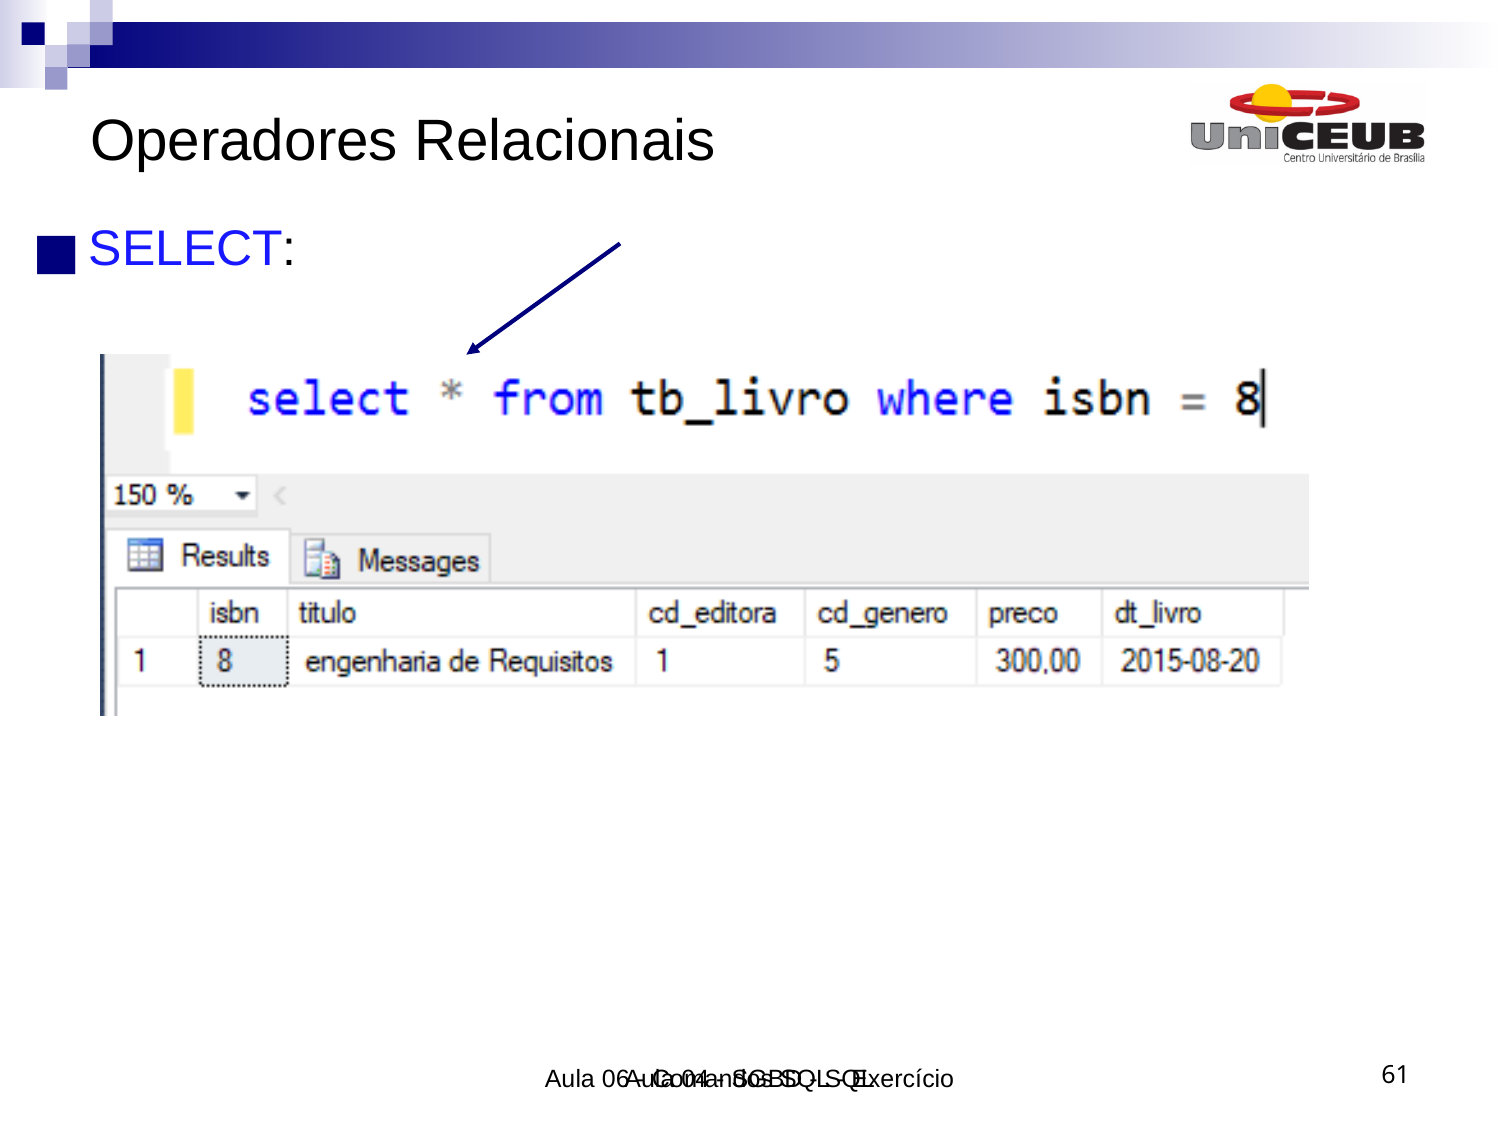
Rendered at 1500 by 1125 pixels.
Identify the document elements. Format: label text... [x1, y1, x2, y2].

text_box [466, 243, 621, 355]
picture [99, 354, 1310, 716]
picture [1189, 81, 1426, 164]
list SELECT: [17, 208, 1481, 315]
footer Aula 04 - SGBD - SQL [512, 1025, 988, 1100]
text_box ‹#› [1074, 1024, 1425, 1100]
title Operadores Relacionais [75, 78, 896, 197]
